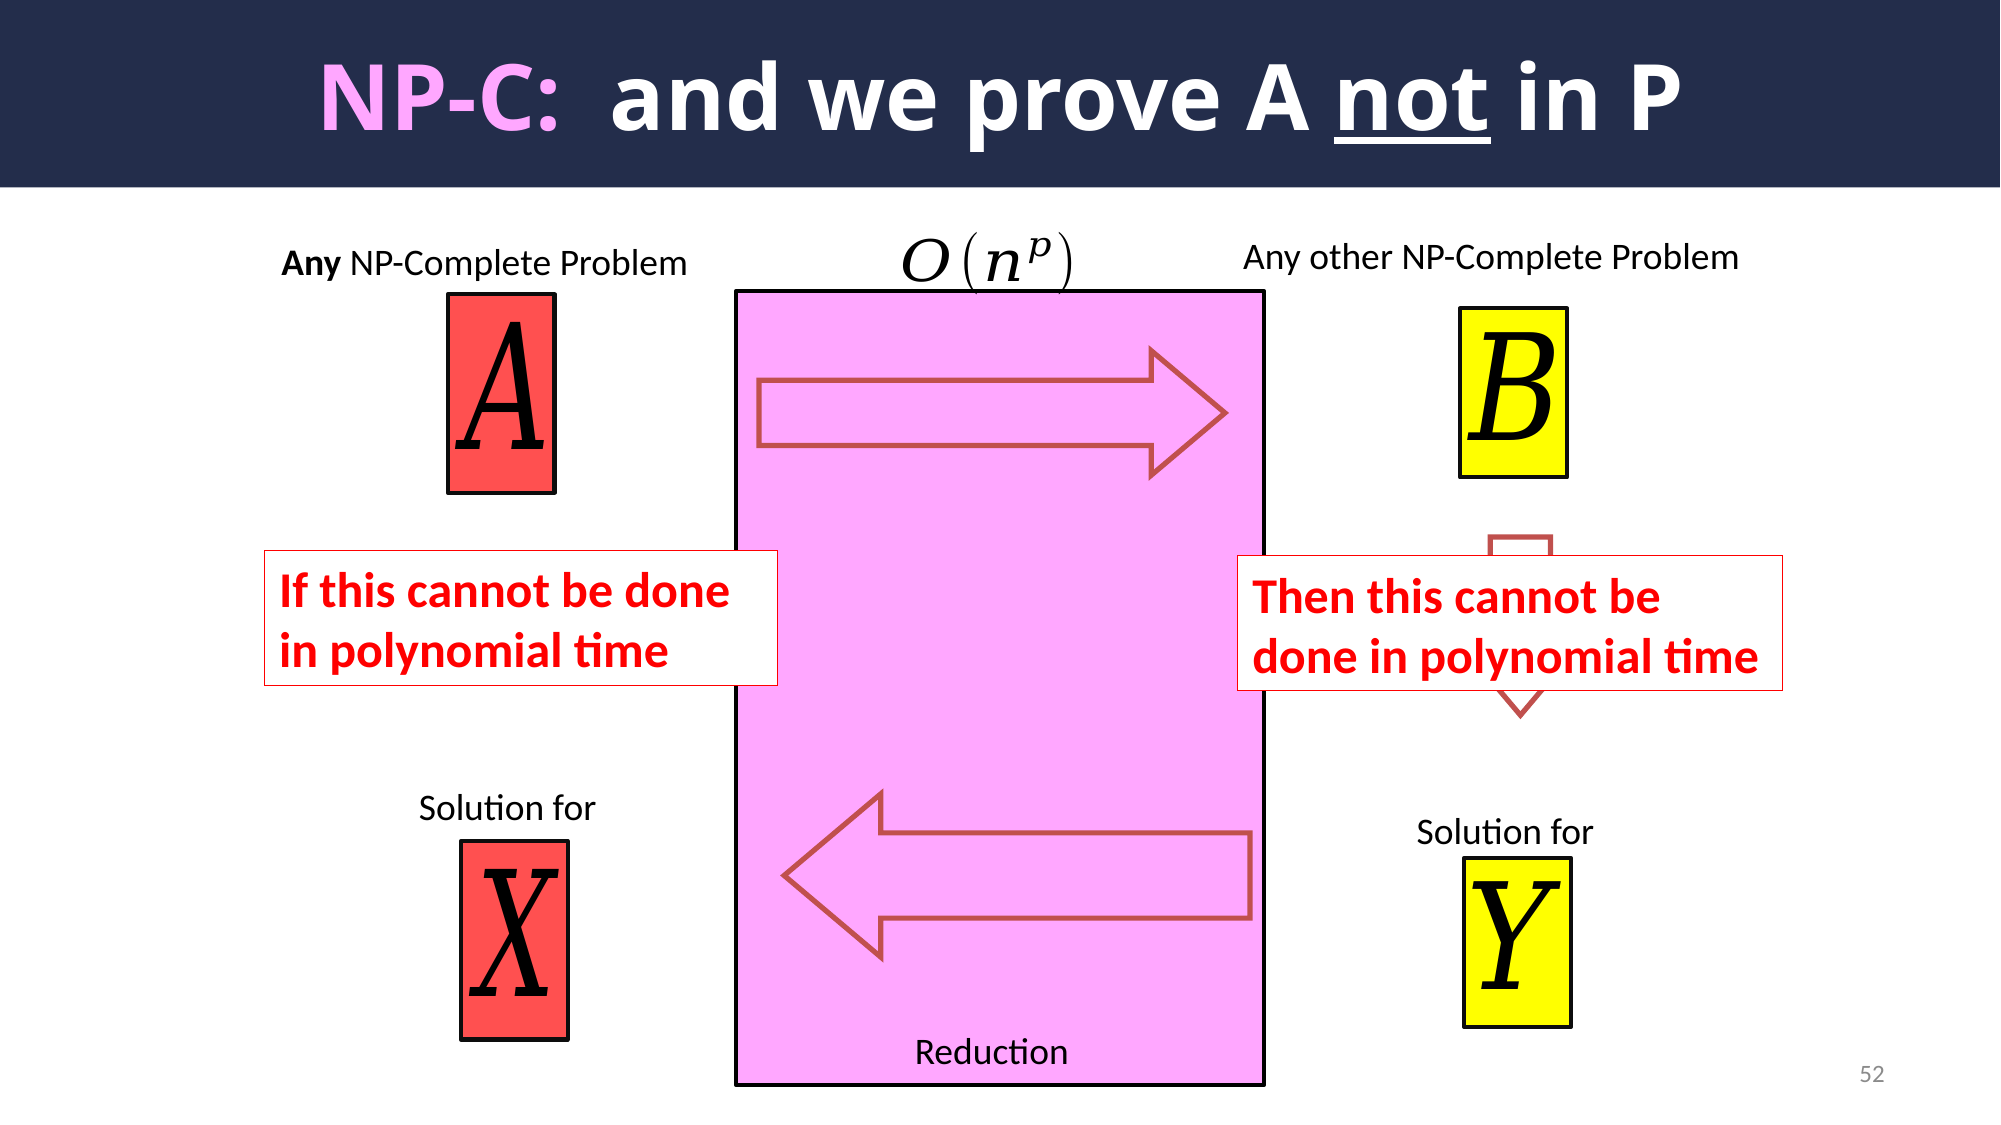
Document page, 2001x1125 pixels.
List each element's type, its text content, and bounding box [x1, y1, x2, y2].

text_box If this cannot be done in polynomial time [264, 550, 778, 686]
text_box [1490, 537, 1551, 555]
text_box Then this cannot be done in polynomial time [1237, 555, 1783, 691]
text_box Any other NP-Complete Problem [1228, 224, 1756, 285]
text_box [1499, 691, 1541, 716]
slide_number 52 [1433, 1042, 1900, 1103]
text_box [734, 289, 1266, 1087]
text_box [784, 793, 1251, 957]
text_box Reduction [900, 1019, 1084, 1080]
text_box [759, 350, 1225, 476]
text_box Any NP-Complete Problem [266, 230, 704, 290]
